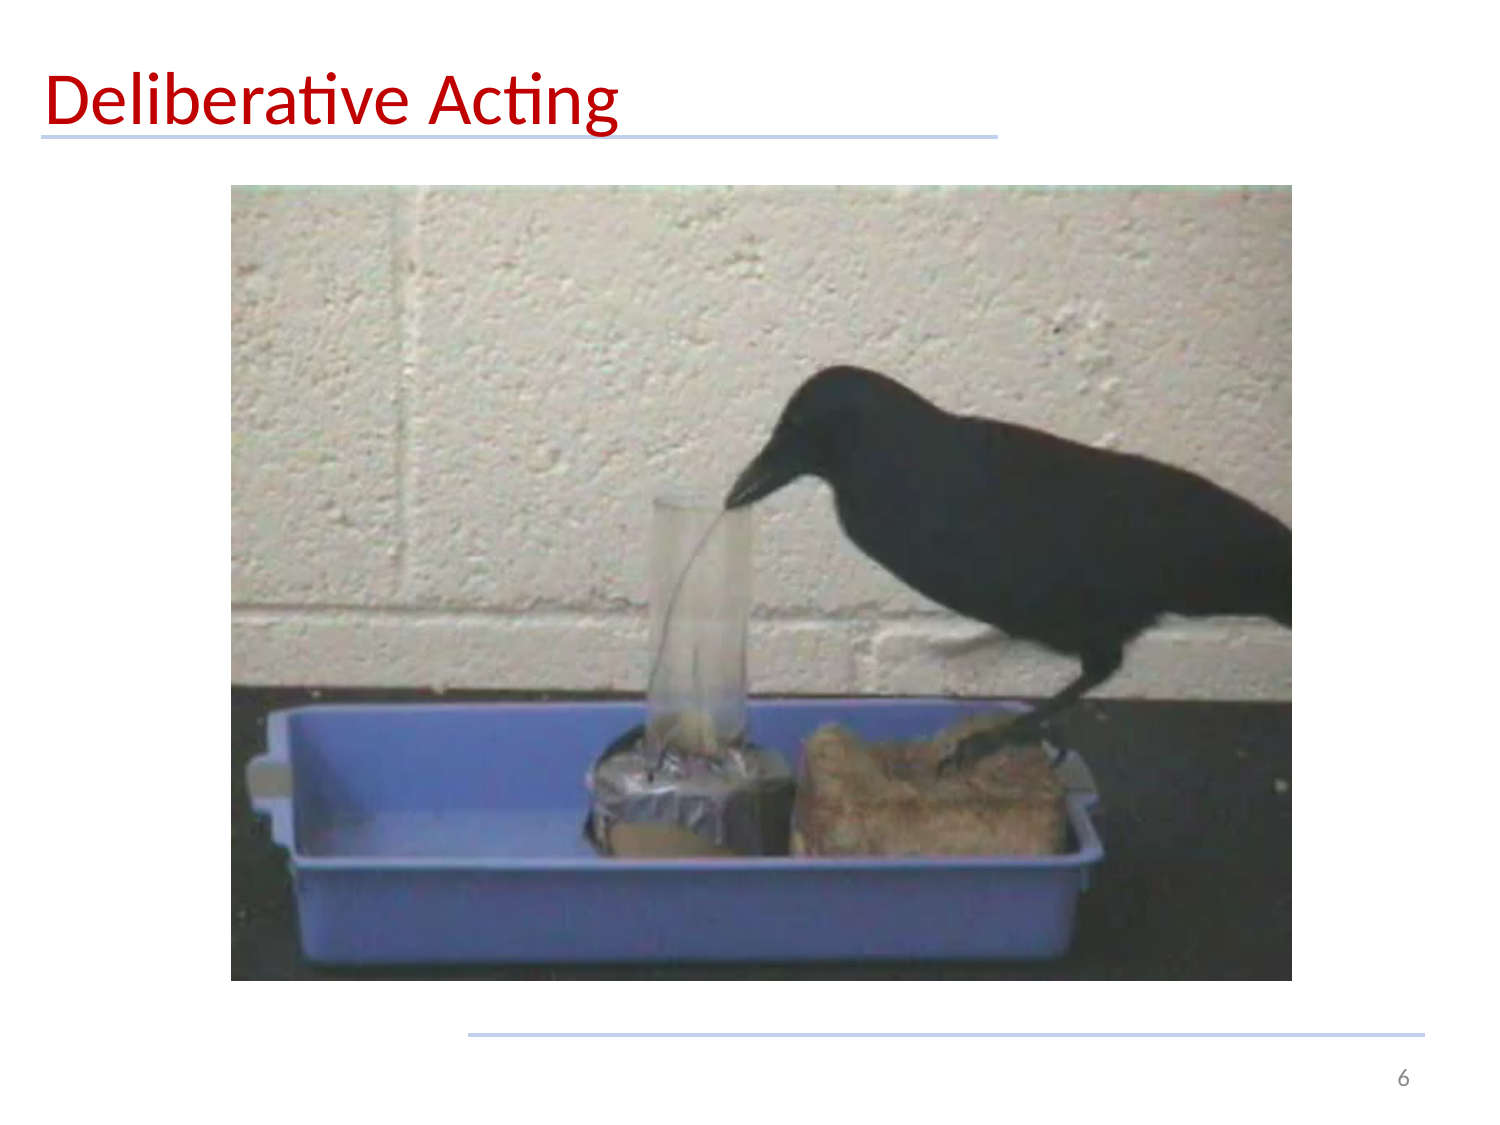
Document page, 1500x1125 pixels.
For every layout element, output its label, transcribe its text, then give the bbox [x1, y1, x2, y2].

slide_number 6 [1246, 1046, 1425, 1107]
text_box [230, 184, 1293, 982]
title Deliberative Acting [29, 42, 977, 147]
